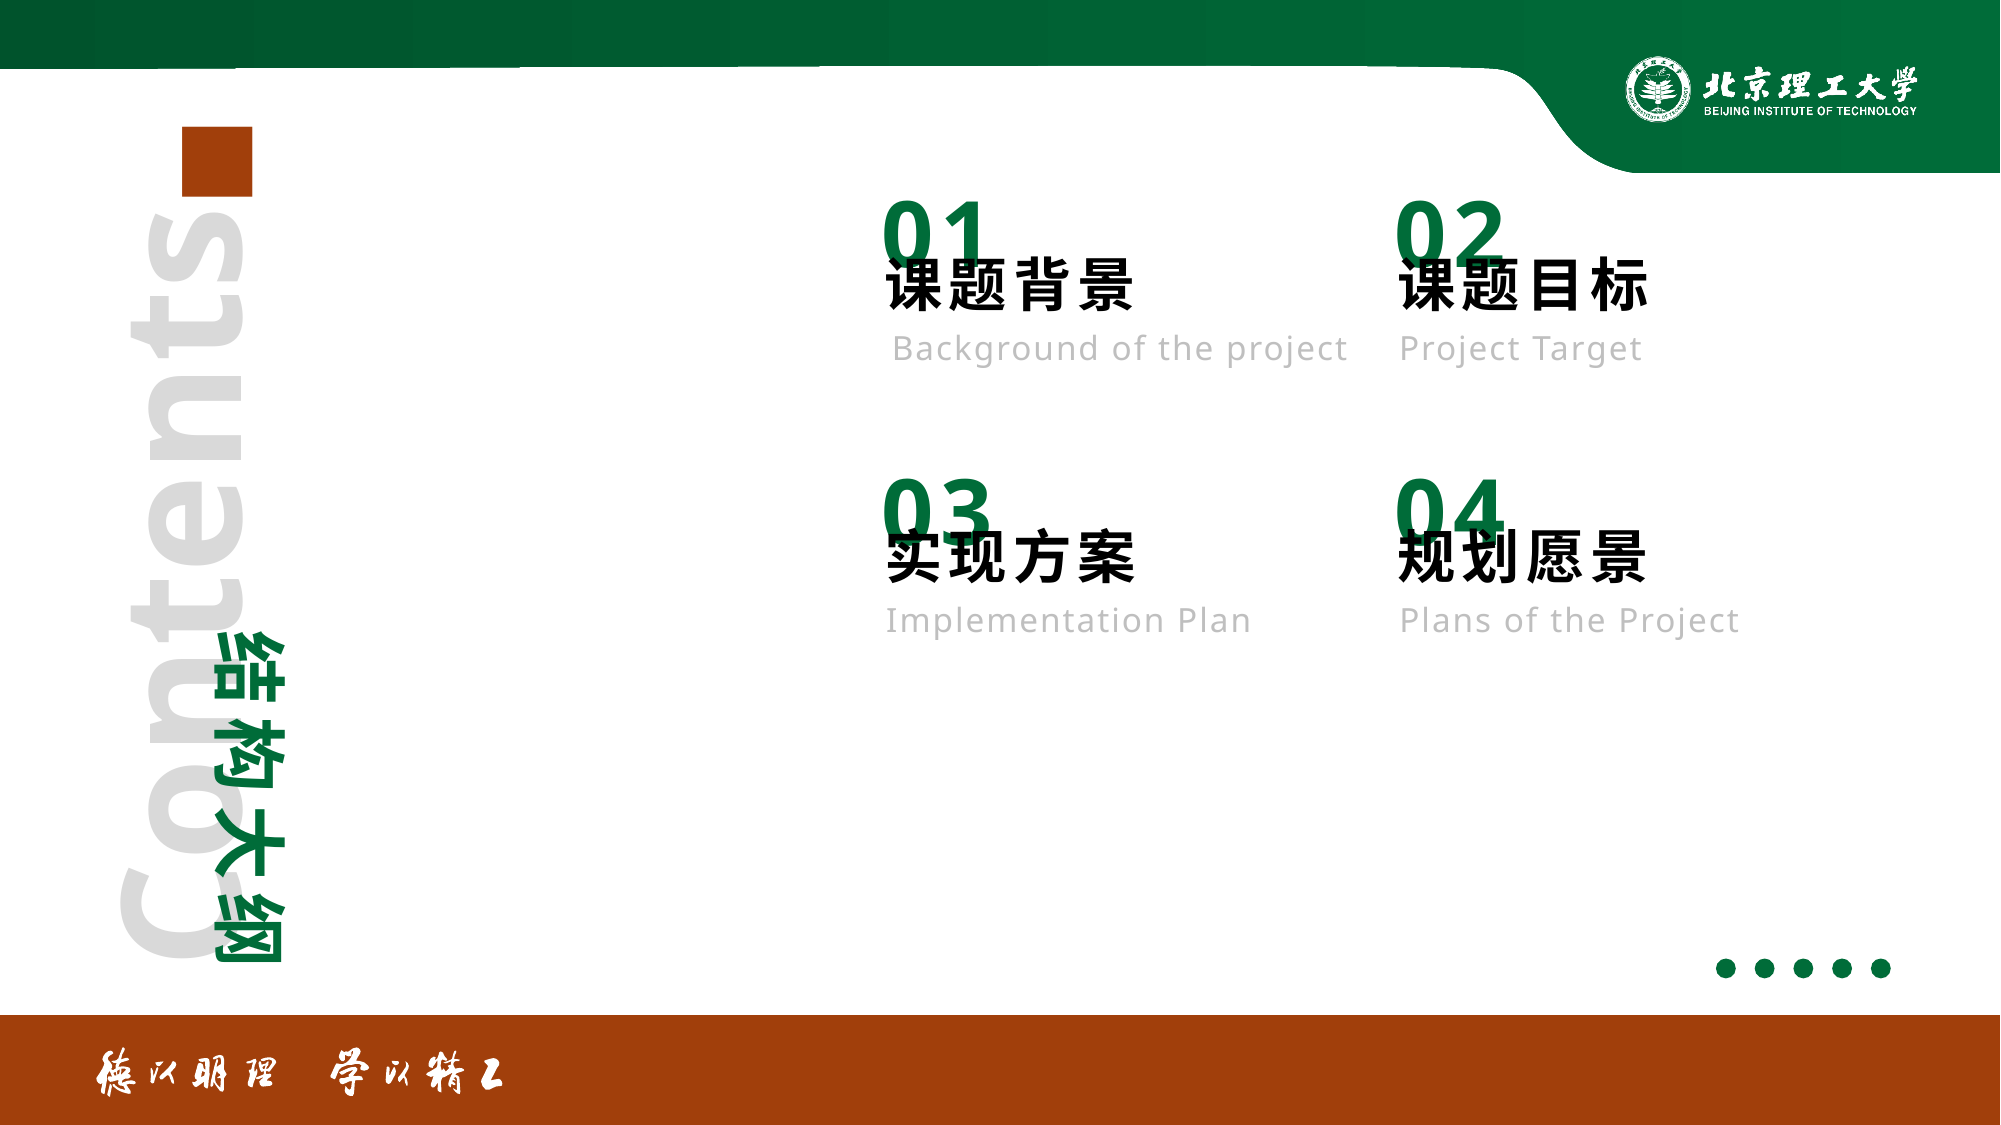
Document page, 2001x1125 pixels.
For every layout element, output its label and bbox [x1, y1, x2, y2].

text_box [1377, 446, 1762, 648]
picture [1606, 40, 1939, 134]
text_box [1716, 959, 1890, 978]
text_box [864, 446, 1274, 648]
text_box [864, 168, 1376, 376]
text_box [1377, 168, 1669, 376]
